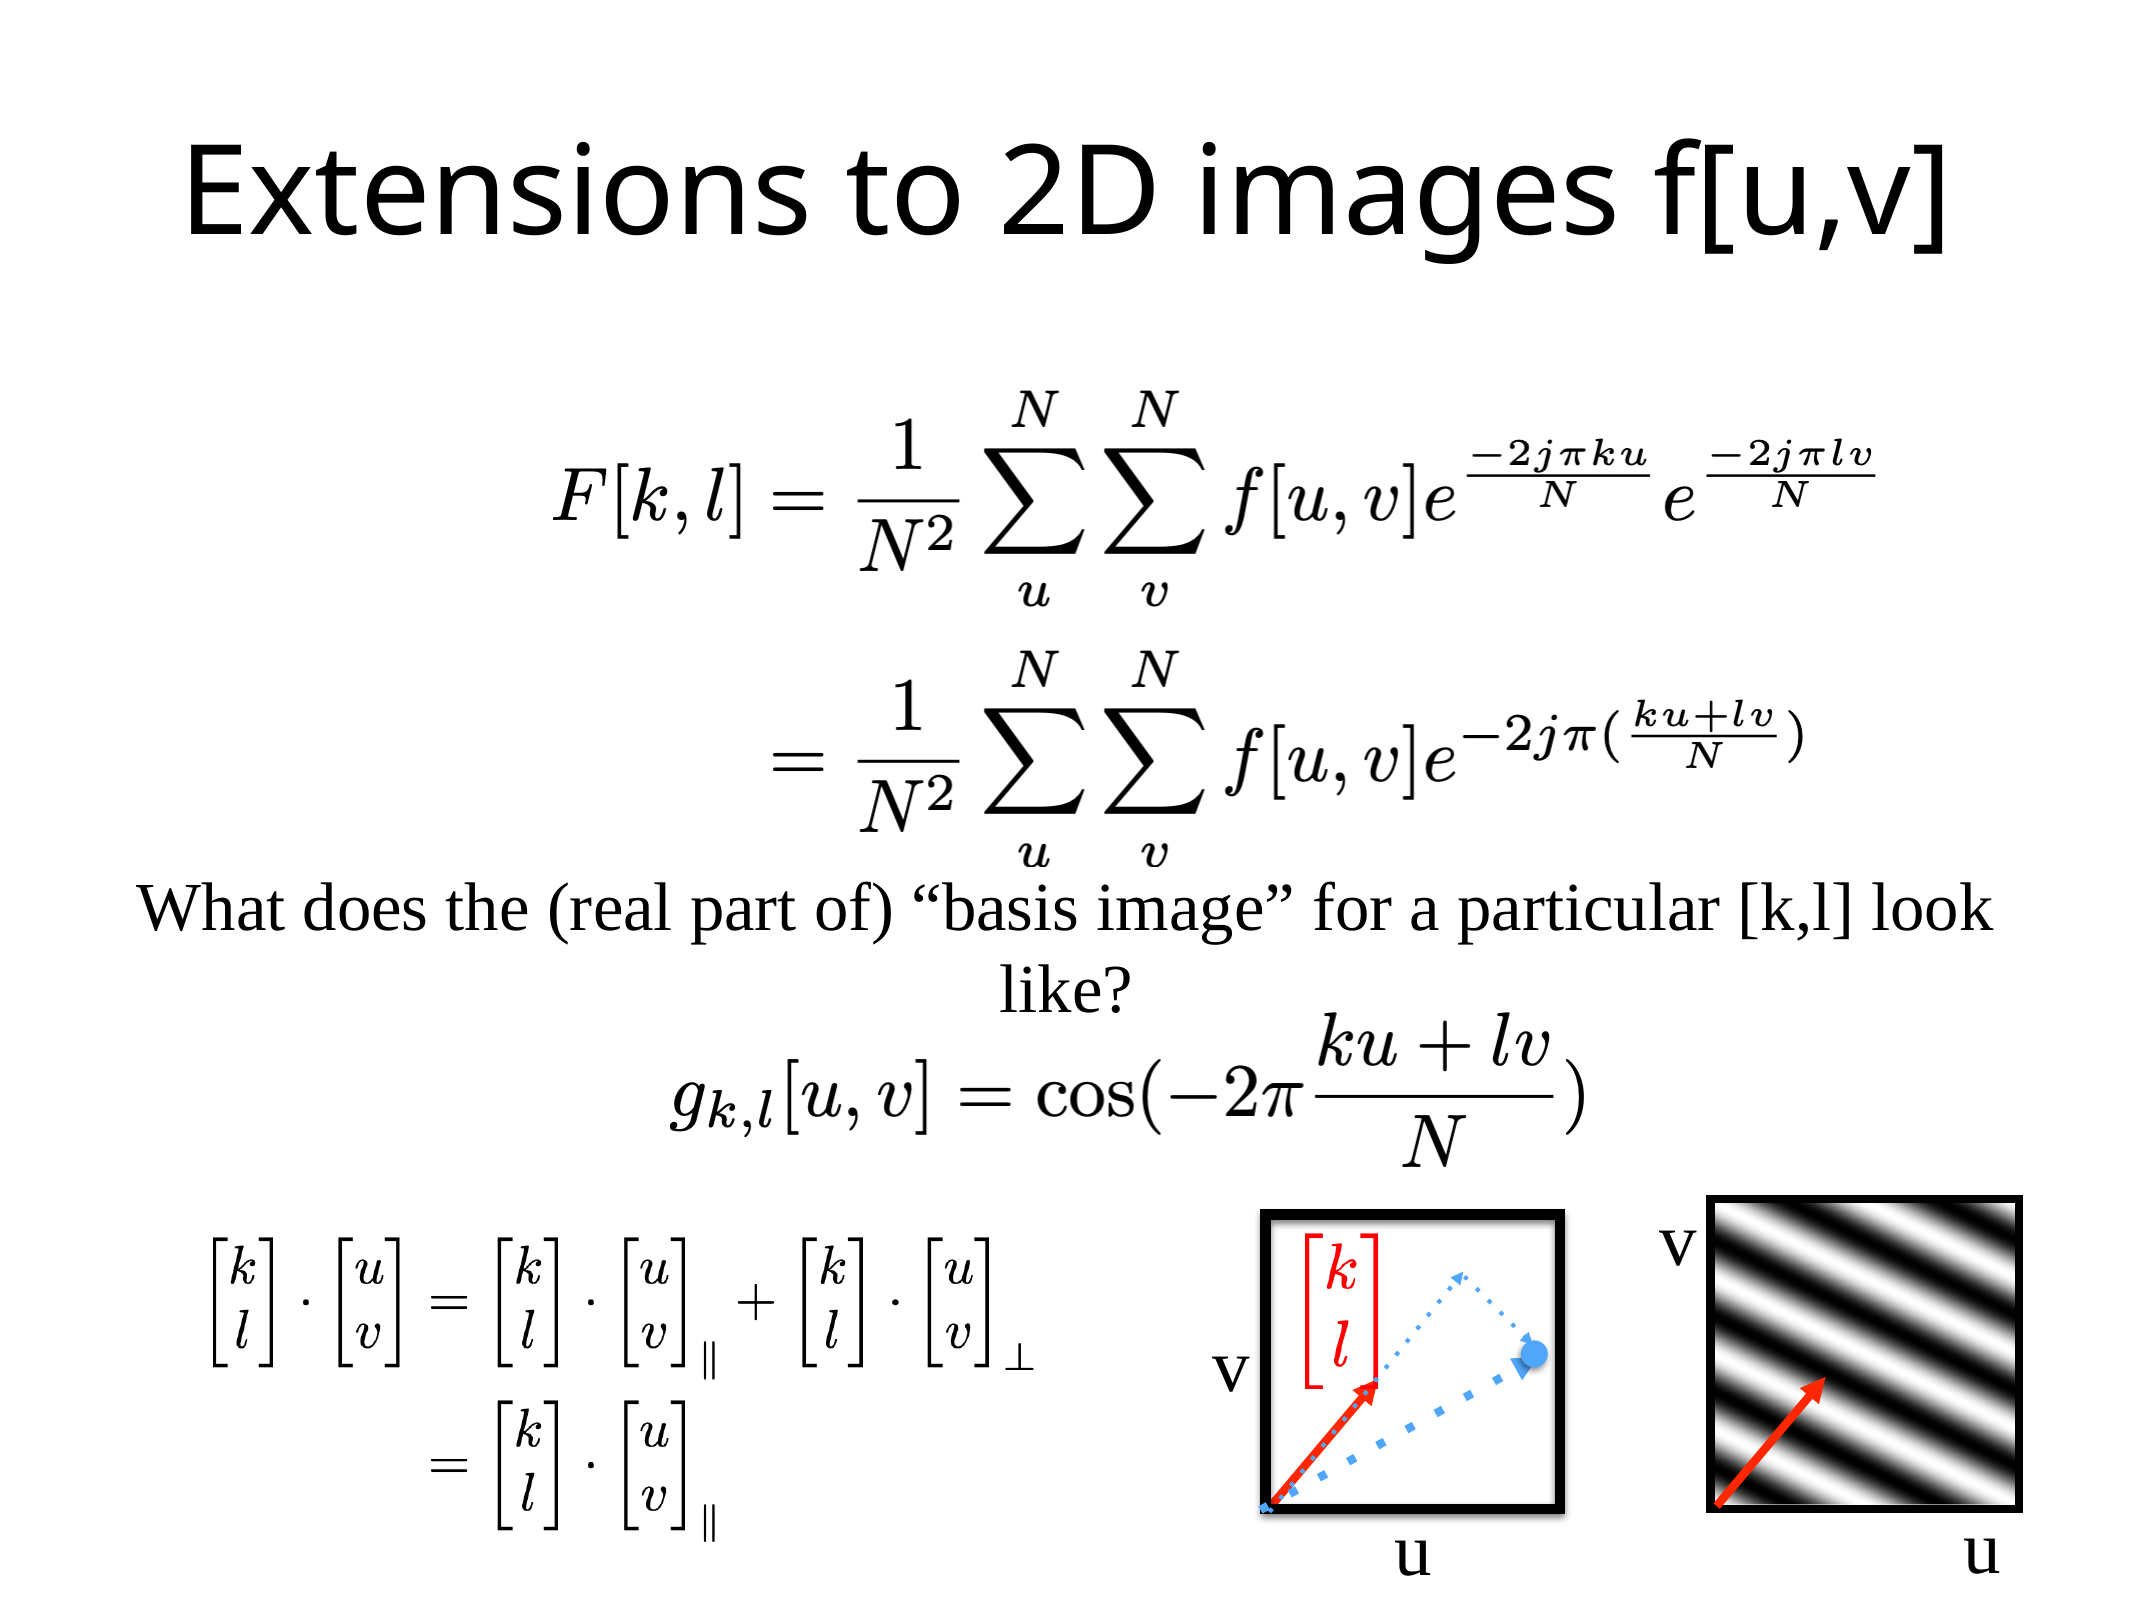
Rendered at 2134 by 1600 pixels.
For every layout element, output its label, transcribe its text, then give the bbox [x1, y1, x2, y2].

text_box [213, 1184, 2016, 1595]
title Extensions to 2D images f[u,v] [156, 7, 1978, 363]
picture [553, 388, 1877, 867]
text_box What does the (real part of) “basis image” for a particular [k,l] look like? [53, 853, 2080, 1035]
picture [670, 1011, 1586, 1169]
